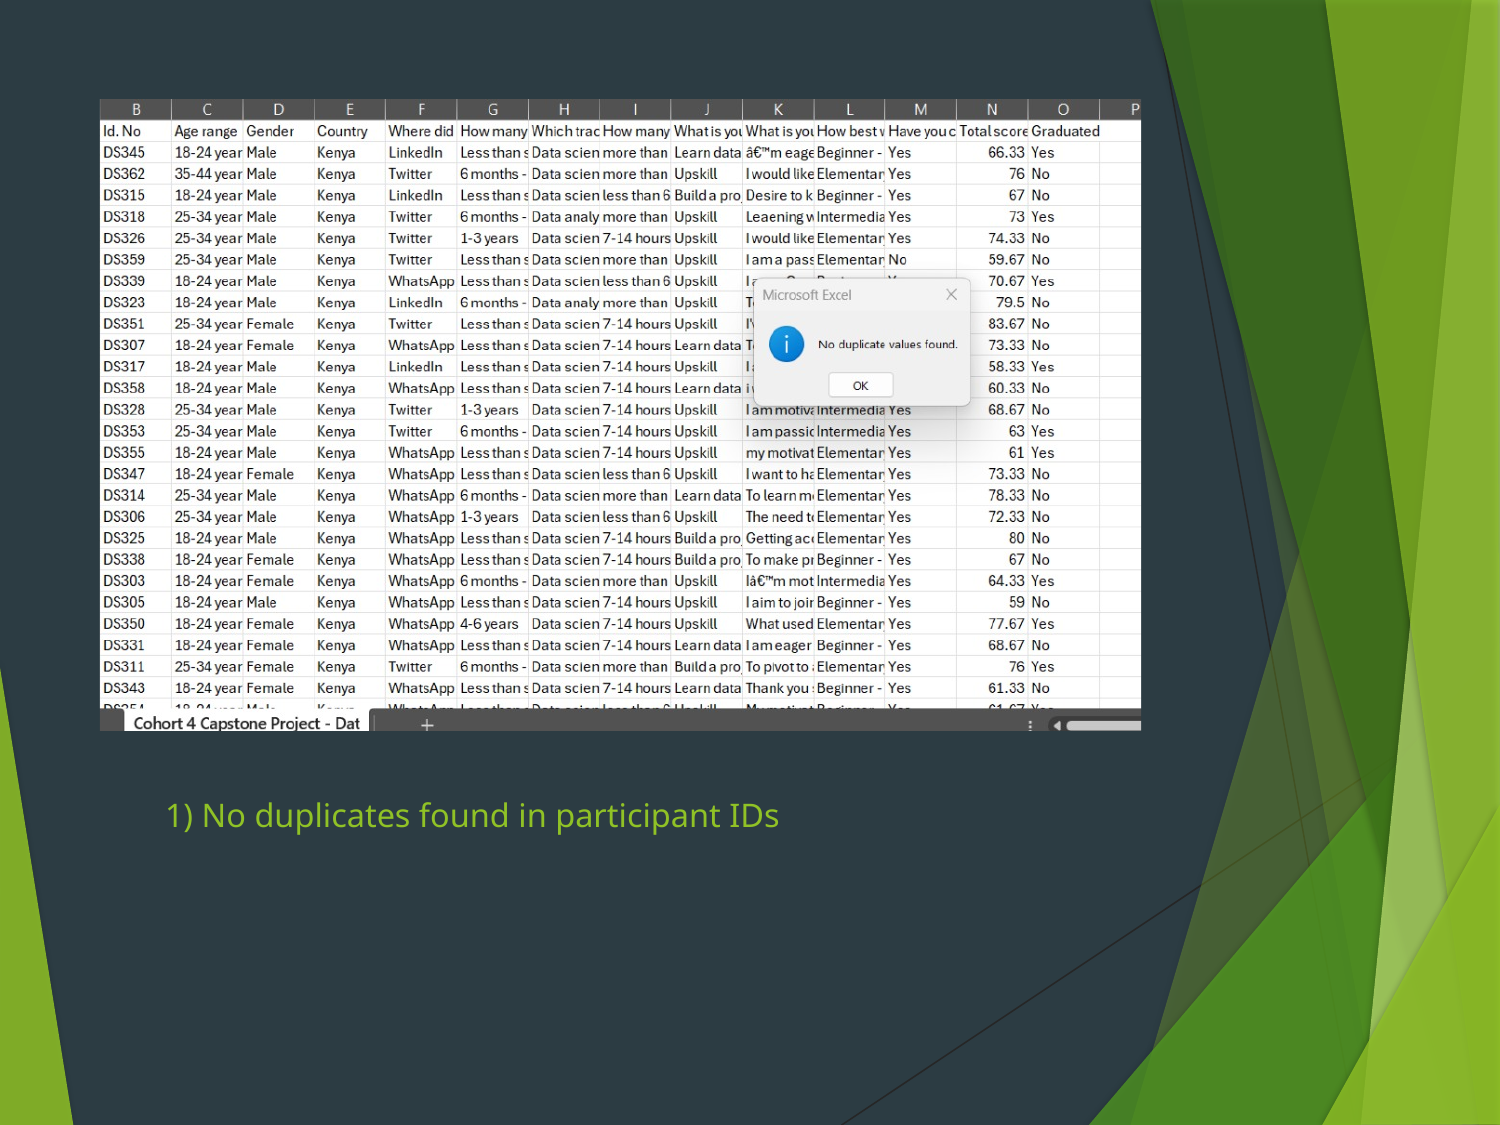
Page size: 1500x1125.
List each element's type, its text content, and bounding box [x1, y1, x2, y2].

title 1) No duplicates found in participant IDs [150, 787, 1194, 881]
picture [99, 99, 1142, 732]
